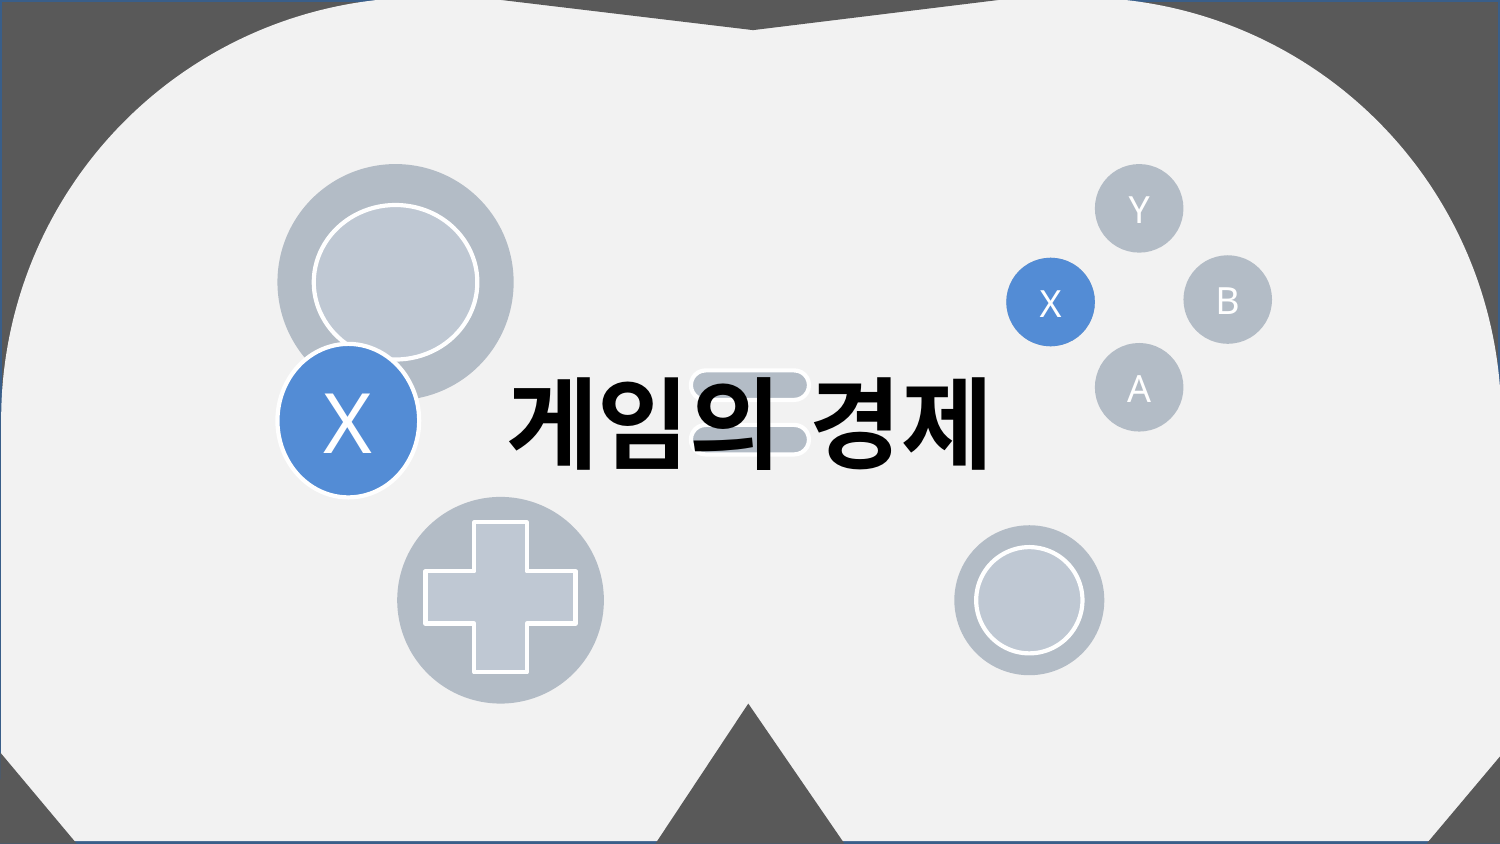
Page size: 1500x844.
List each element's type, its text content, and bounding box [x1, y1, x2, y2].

text_box X [277, 343, 420, 498]
text_box 게임의 경제 [491, 353, 1009, 489]
